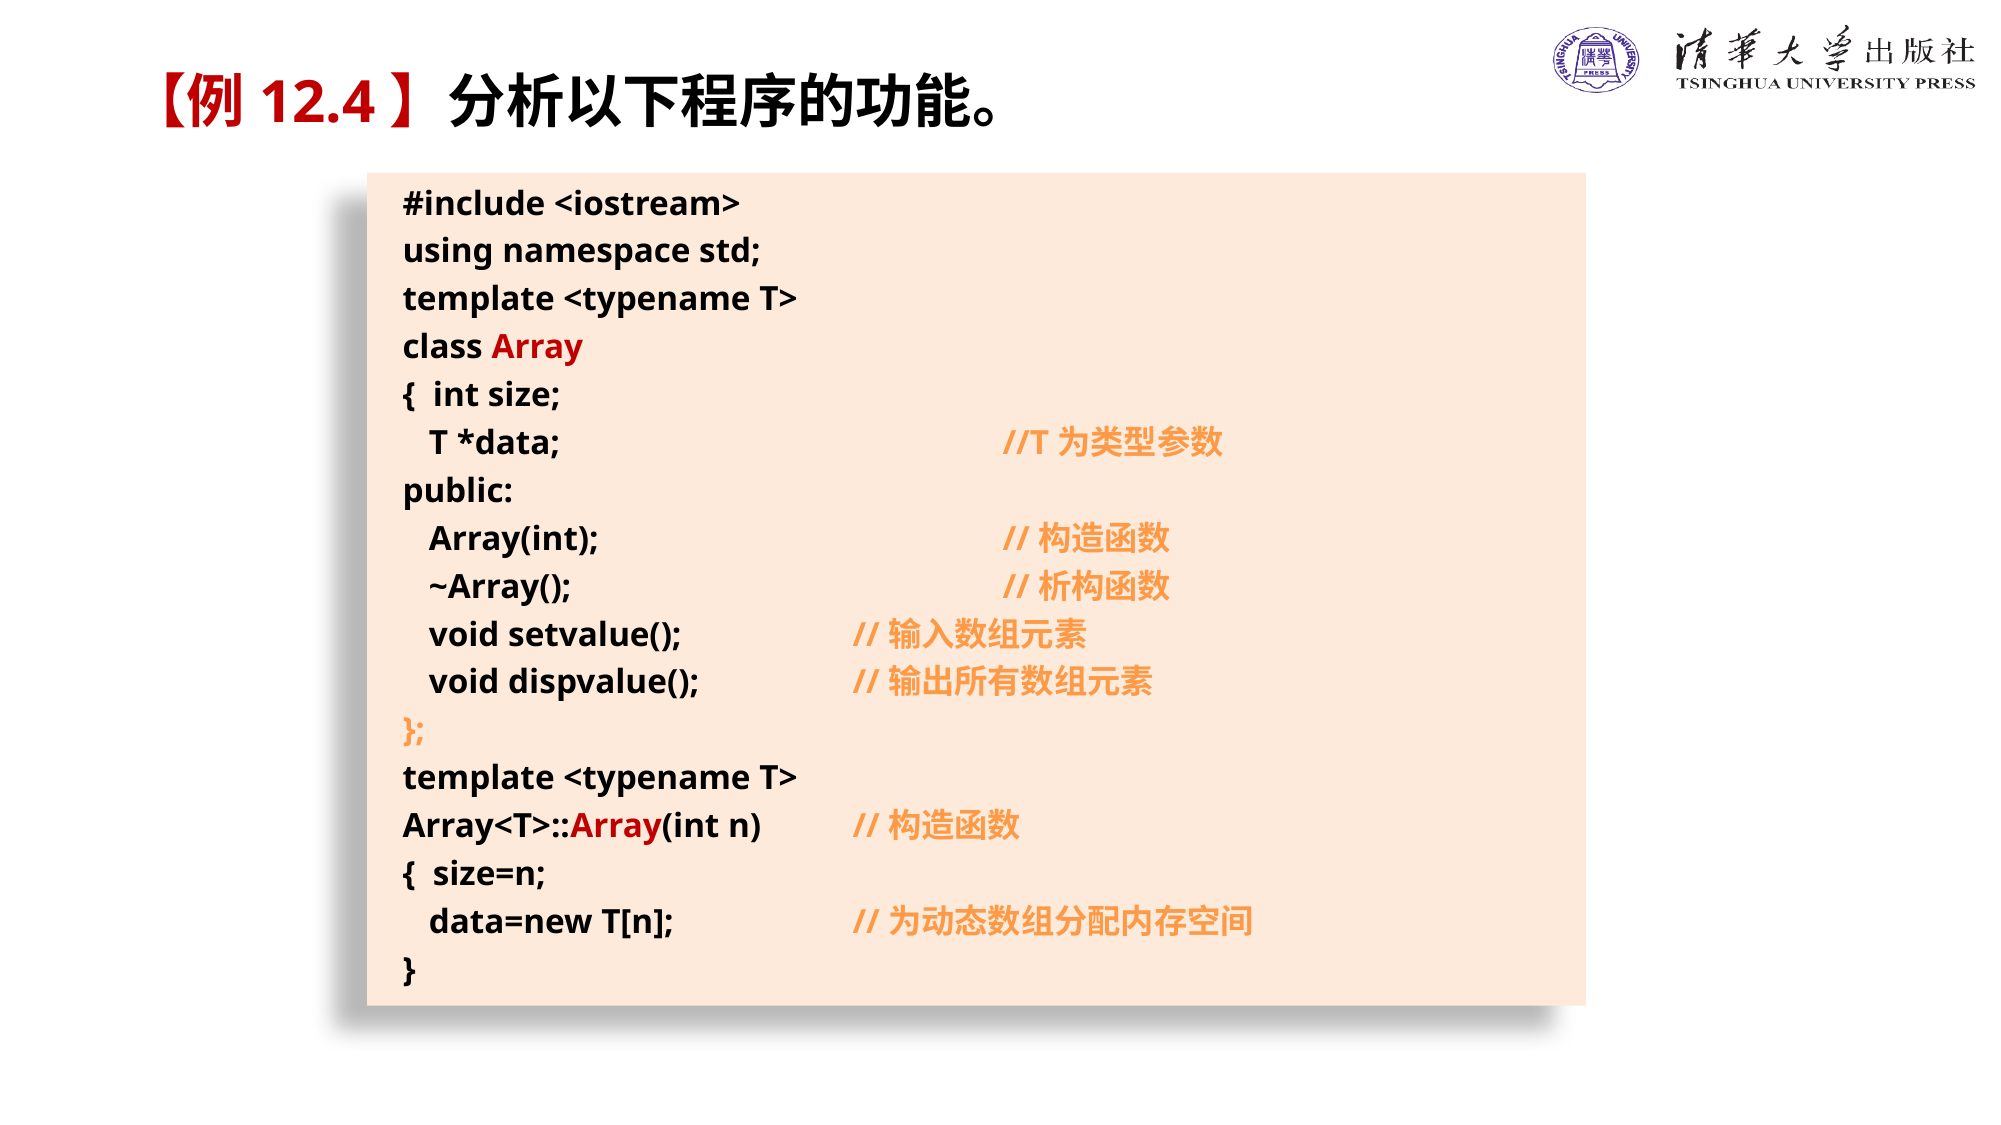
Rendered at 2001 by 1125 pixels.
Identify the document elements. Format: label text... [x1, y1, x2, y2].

text_box #include <iostream> using namespace std; template <typename T> class Array { int size; T *data; //T为类型参数 public: Array(int); //构造函数 ~Array(); //析构函数 void setvalue(); //输入数组元素 void dispvalue(); //输出所有数组元素 }; template <typename T> Array<T>::Array(int n) //构造函数 { size=n; data=new T[n]; //为动态数组分配内存空间 } [365, 171, 1588, 1008]
picture [1504, 0, 2001, 144]
text_box 【例12.4】分析以下程序的功能。 [114, 70, 1071, 141]
